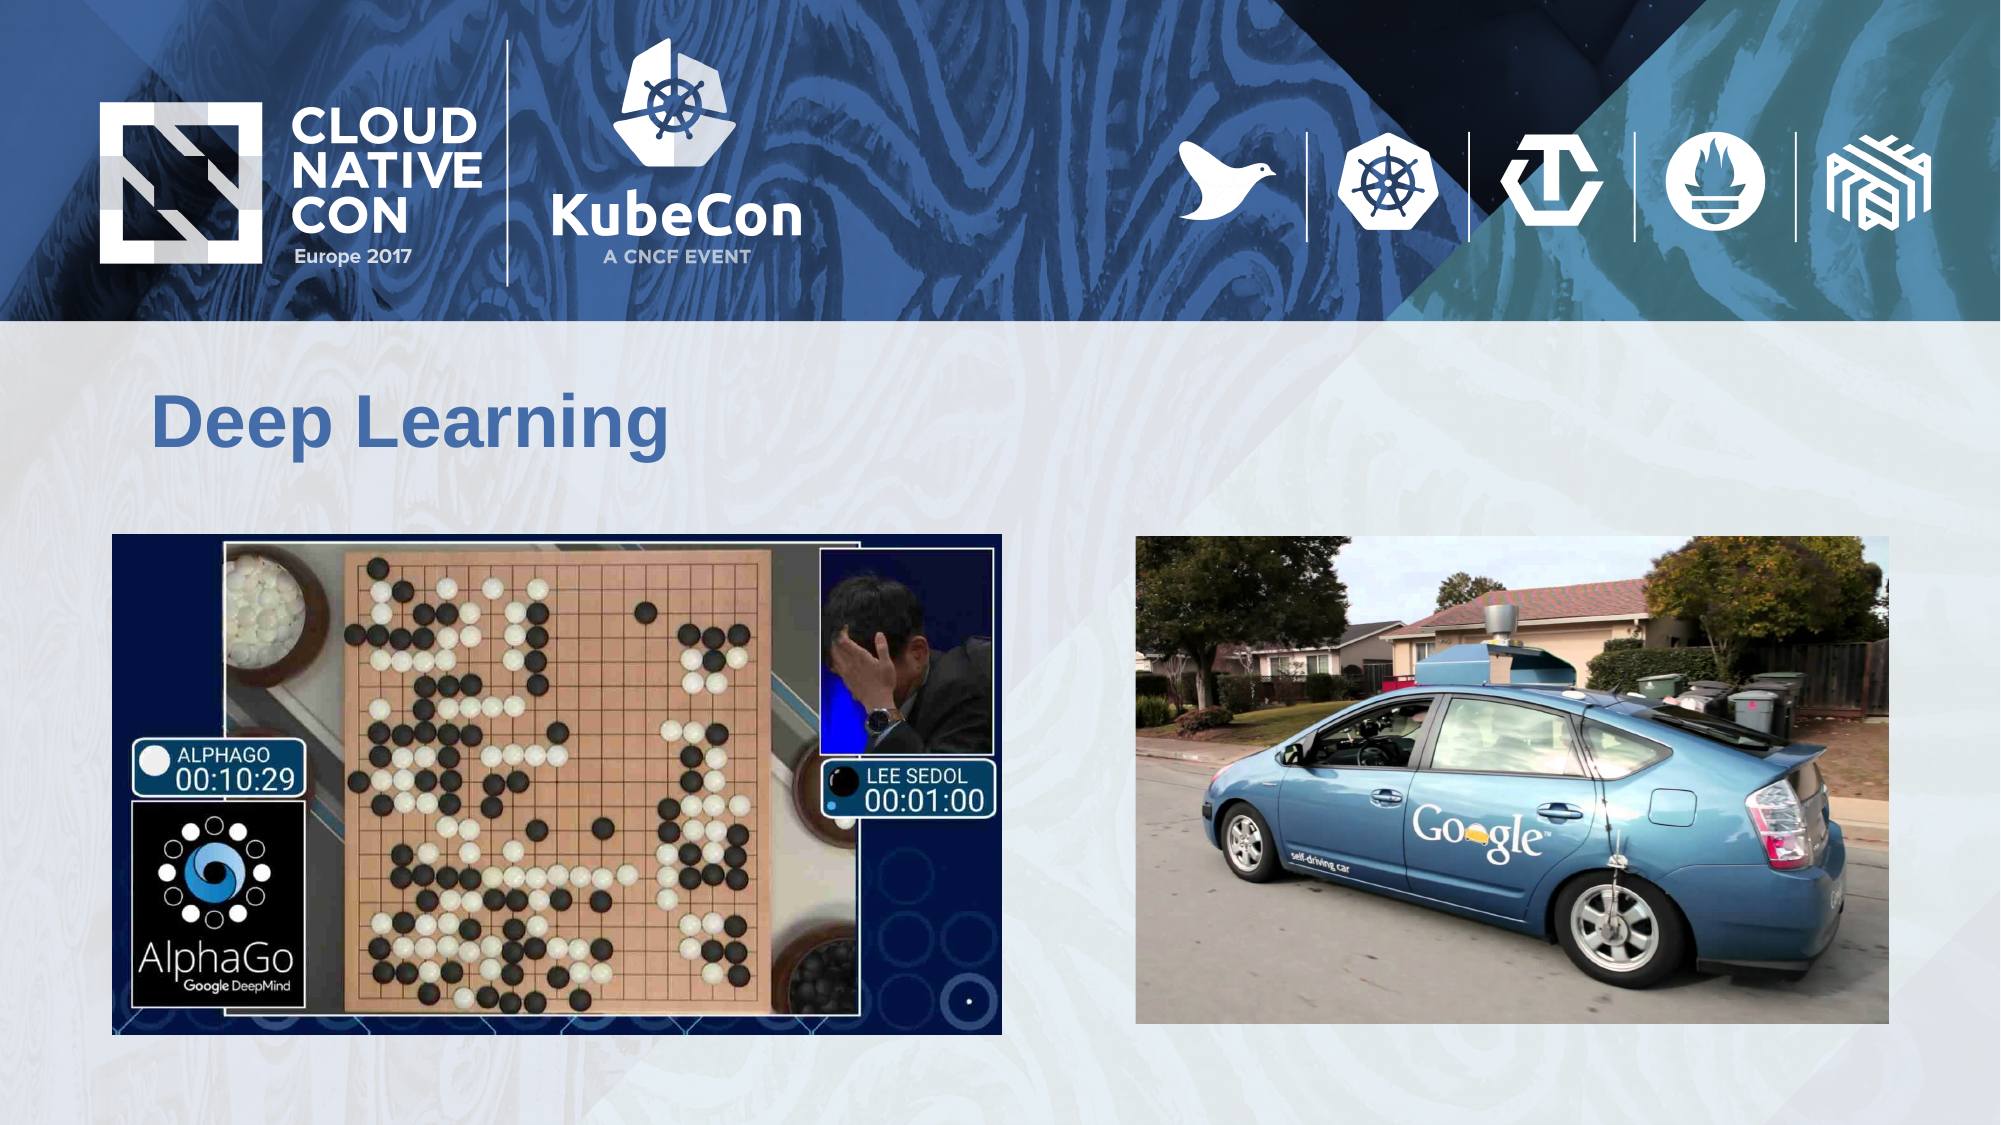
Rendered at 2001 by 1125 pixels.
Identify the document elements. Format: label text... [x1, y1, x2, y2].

title Deep Learning [135, 375, 1861, 486]
picture [0, 0, 2001, 1125]
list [112, 535, 1002, 1036]
